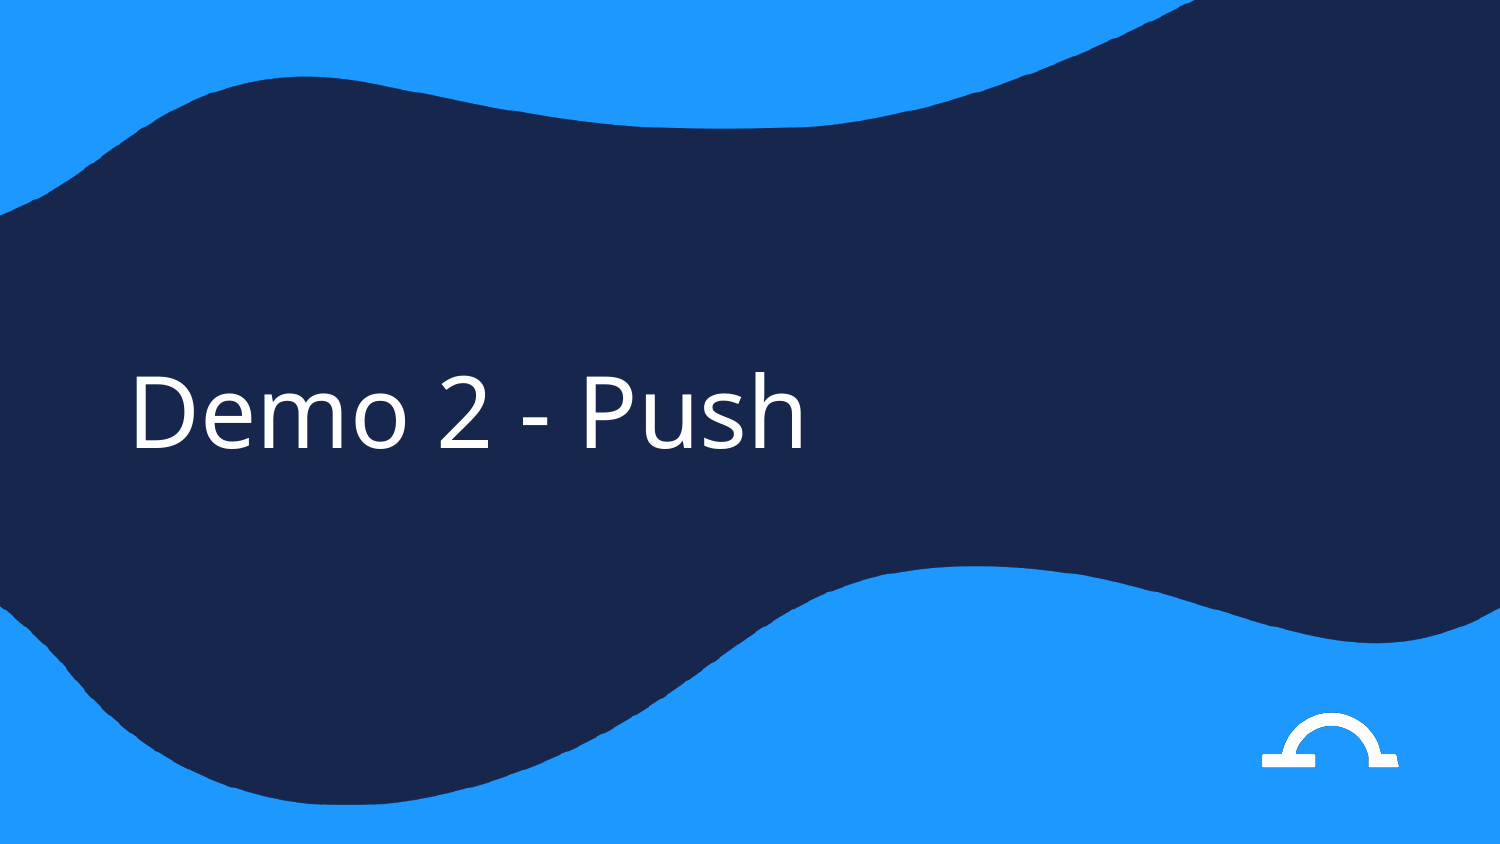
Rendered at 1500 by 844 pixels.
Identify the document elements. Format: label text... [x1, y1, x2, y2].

title Demo 2 - Push [112, 333, 1351, 471]
picture [0, 0, 1500, 805]
